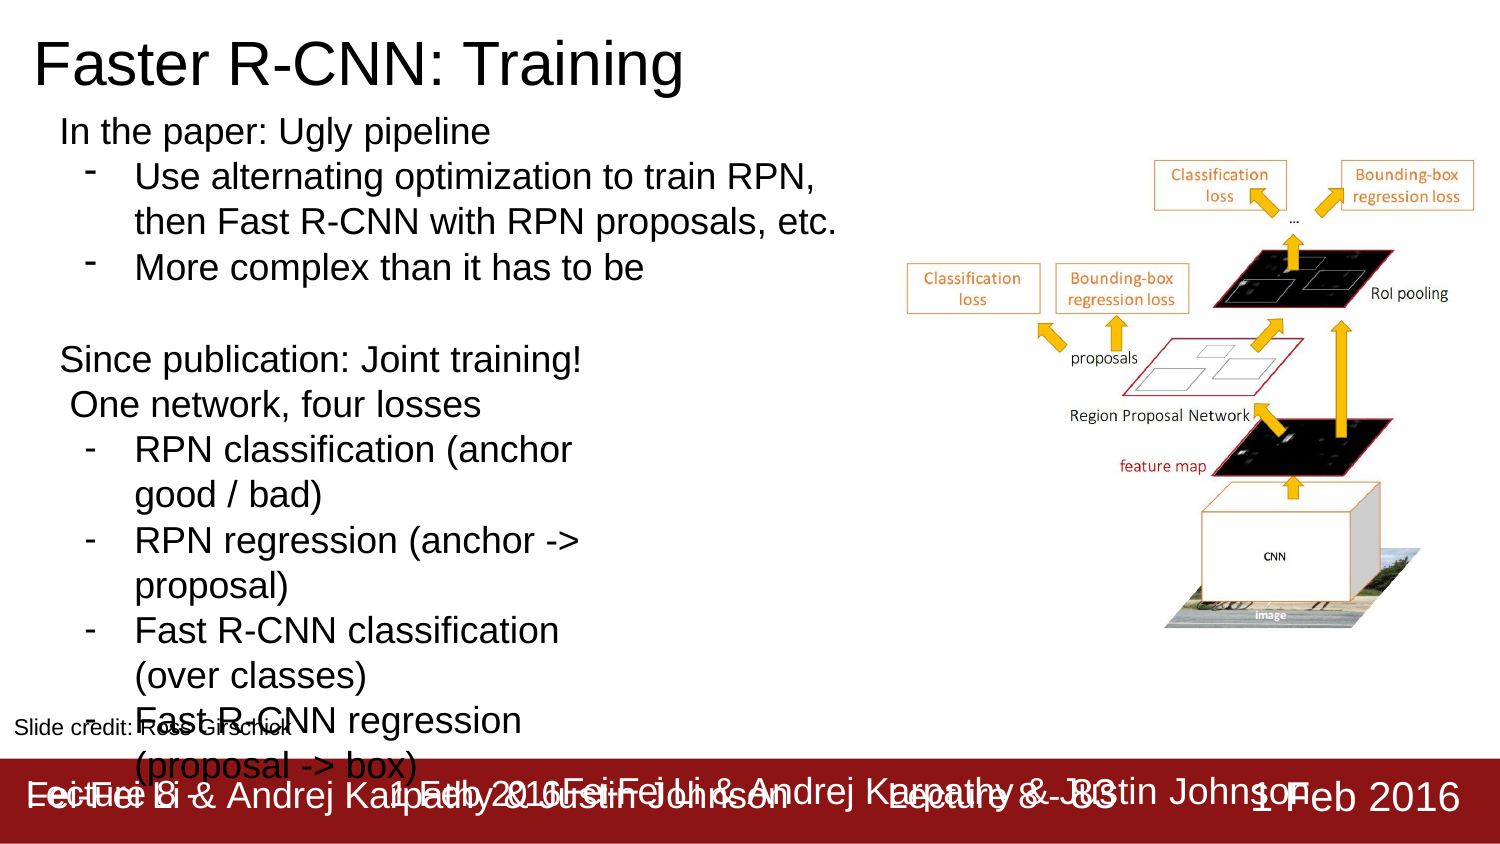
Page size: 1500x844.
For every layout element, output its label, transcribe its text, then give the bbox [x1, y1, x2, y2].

footer 1 Feb 2016 [1248, 771, 1463, 844]
text_box In the paper: Ugly pipeline Use alternating optimization to train RPN, then Fast R-CNN with RPN proposals, etc. More complex than it has to be Since publication: Joint training! One network, four losses RPN classification (anchor good / bad) RPN regression (anchor -> proposal) Fast R-CNN classification (over classes) Fast R-CNN regression (proposal -> box) [57, 105, 845, 773]
text_box Slide credit: Ross Girschick [11, 710, 295, 741]
text_box Lecture 8 - 1 Feb 2016Fei-Fei Li & Andrej Karpathy & Justin Johnson [794, 773, 885, 817]
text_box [874, 145, 1480, 631]
slide_number Lecture 8 - 83 [885, 771, 1149, 844]
text_box Lecture 8 - 1 Feb 2016Fei-Fei Li & Andrej Karpathy & Justin Johnson [1149, 773, 1248, 817]
slide_number Fei-Fei Li & Andrej Karpathy & Justin Johnson [23, 772, 794, 844]
title Faster R-CNN: Training [31, 20, 692, 164]
